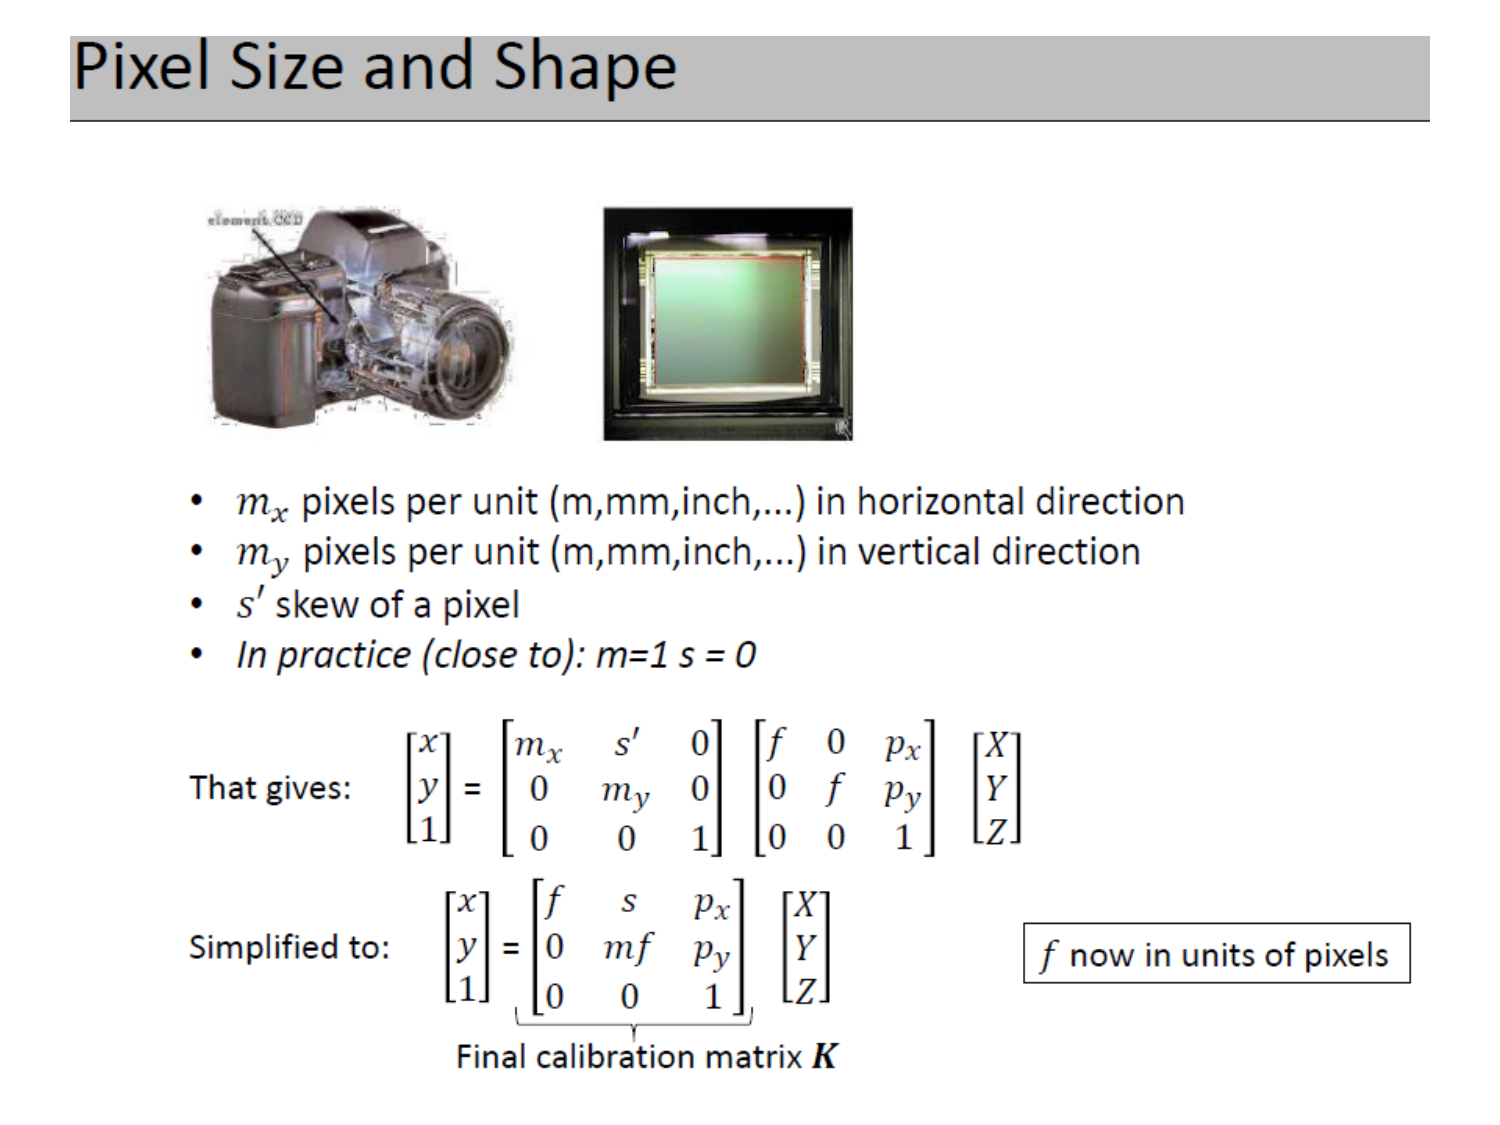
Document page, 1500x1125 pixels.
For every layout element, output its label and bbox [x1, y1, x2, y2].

picture [70, 36, 1430, 1073]
